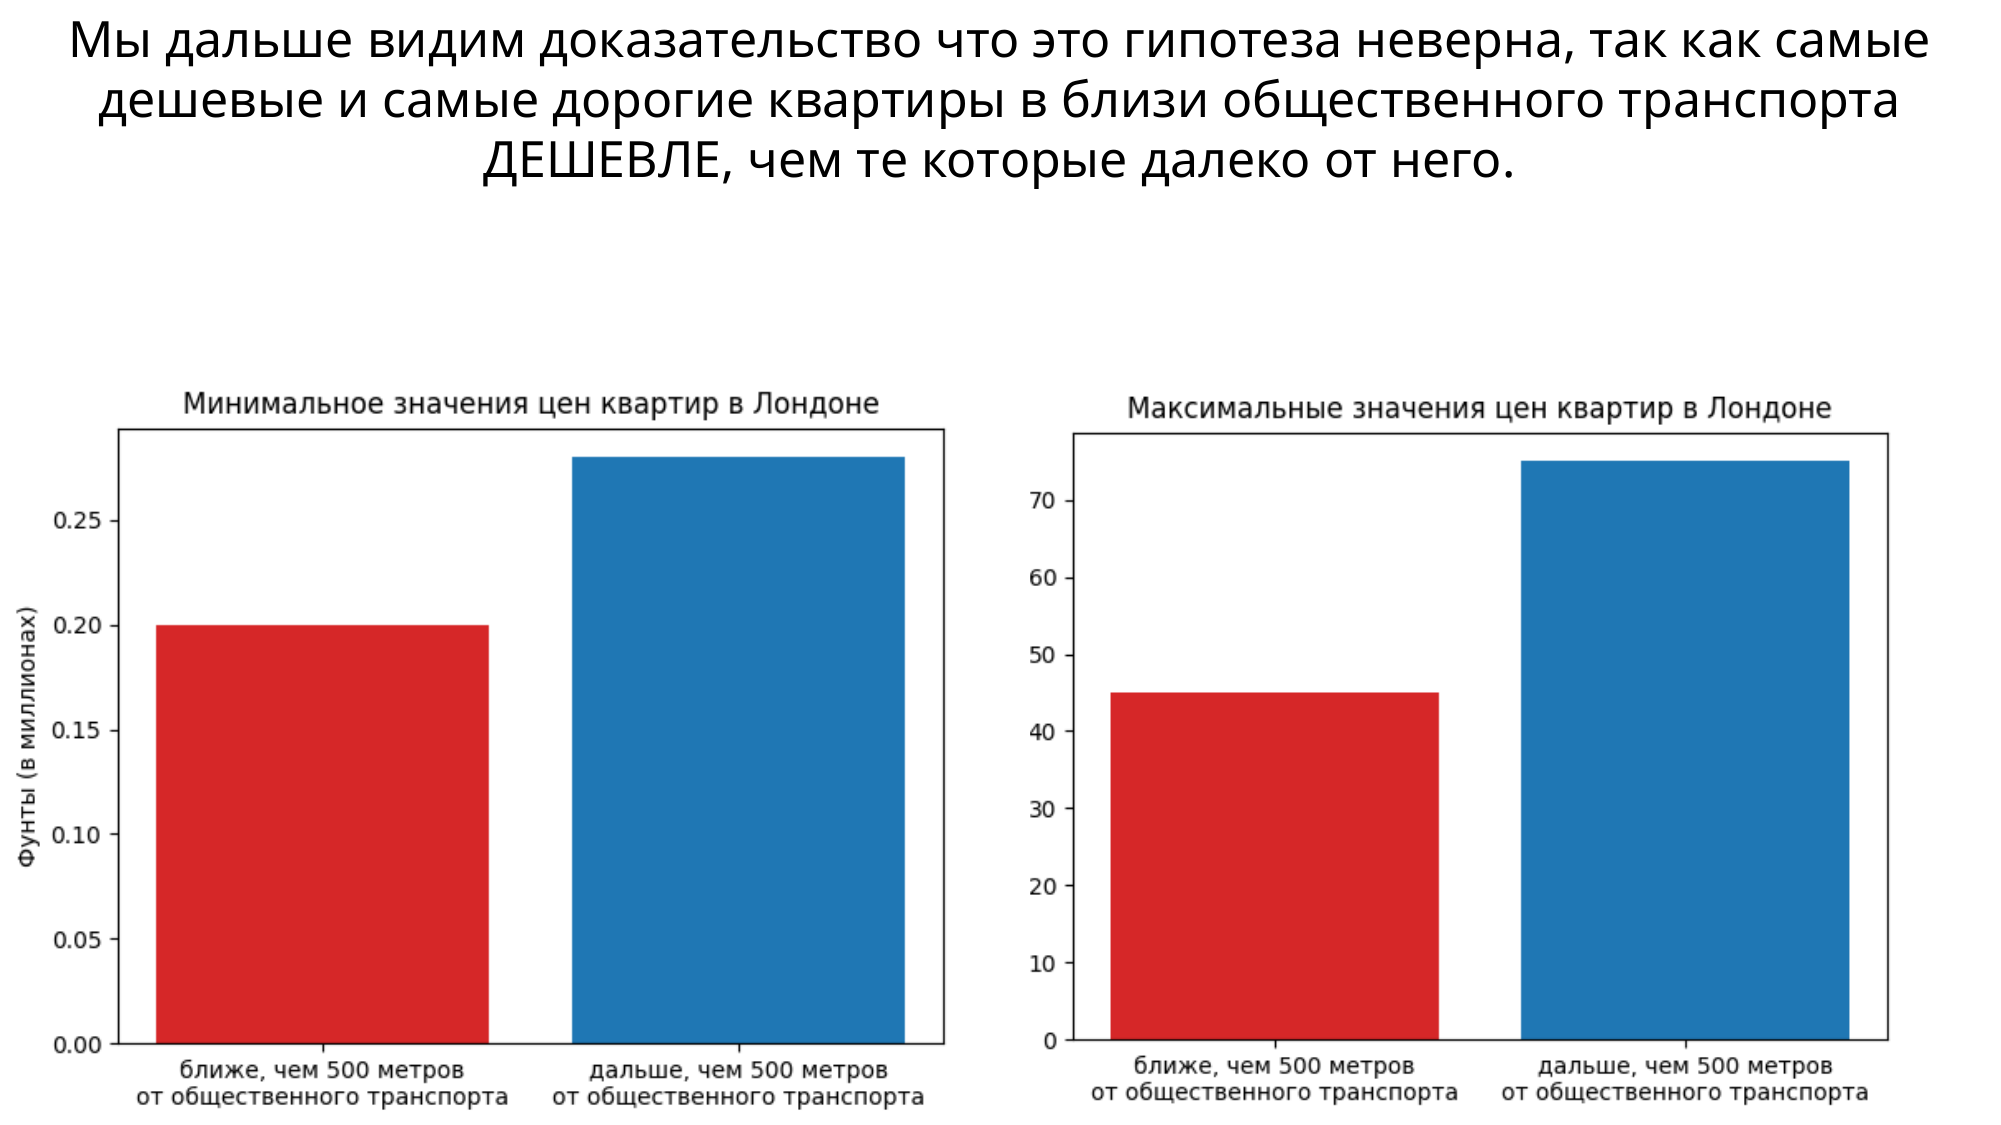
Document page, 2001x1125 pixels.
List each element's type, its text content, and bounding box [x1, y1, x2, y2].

picture [0, 324, 1030, 1125]
picture [1031, 328, 1986, 1125]
text_box Мы дальше видим доказательство что это гипотеза неверна, так как самые дешевые и самые дорогие квартиры в близи общественного транспорта ДЕШЕВЛЕ, чем те которые далеко от него. [0, 0, 2000, 195]
